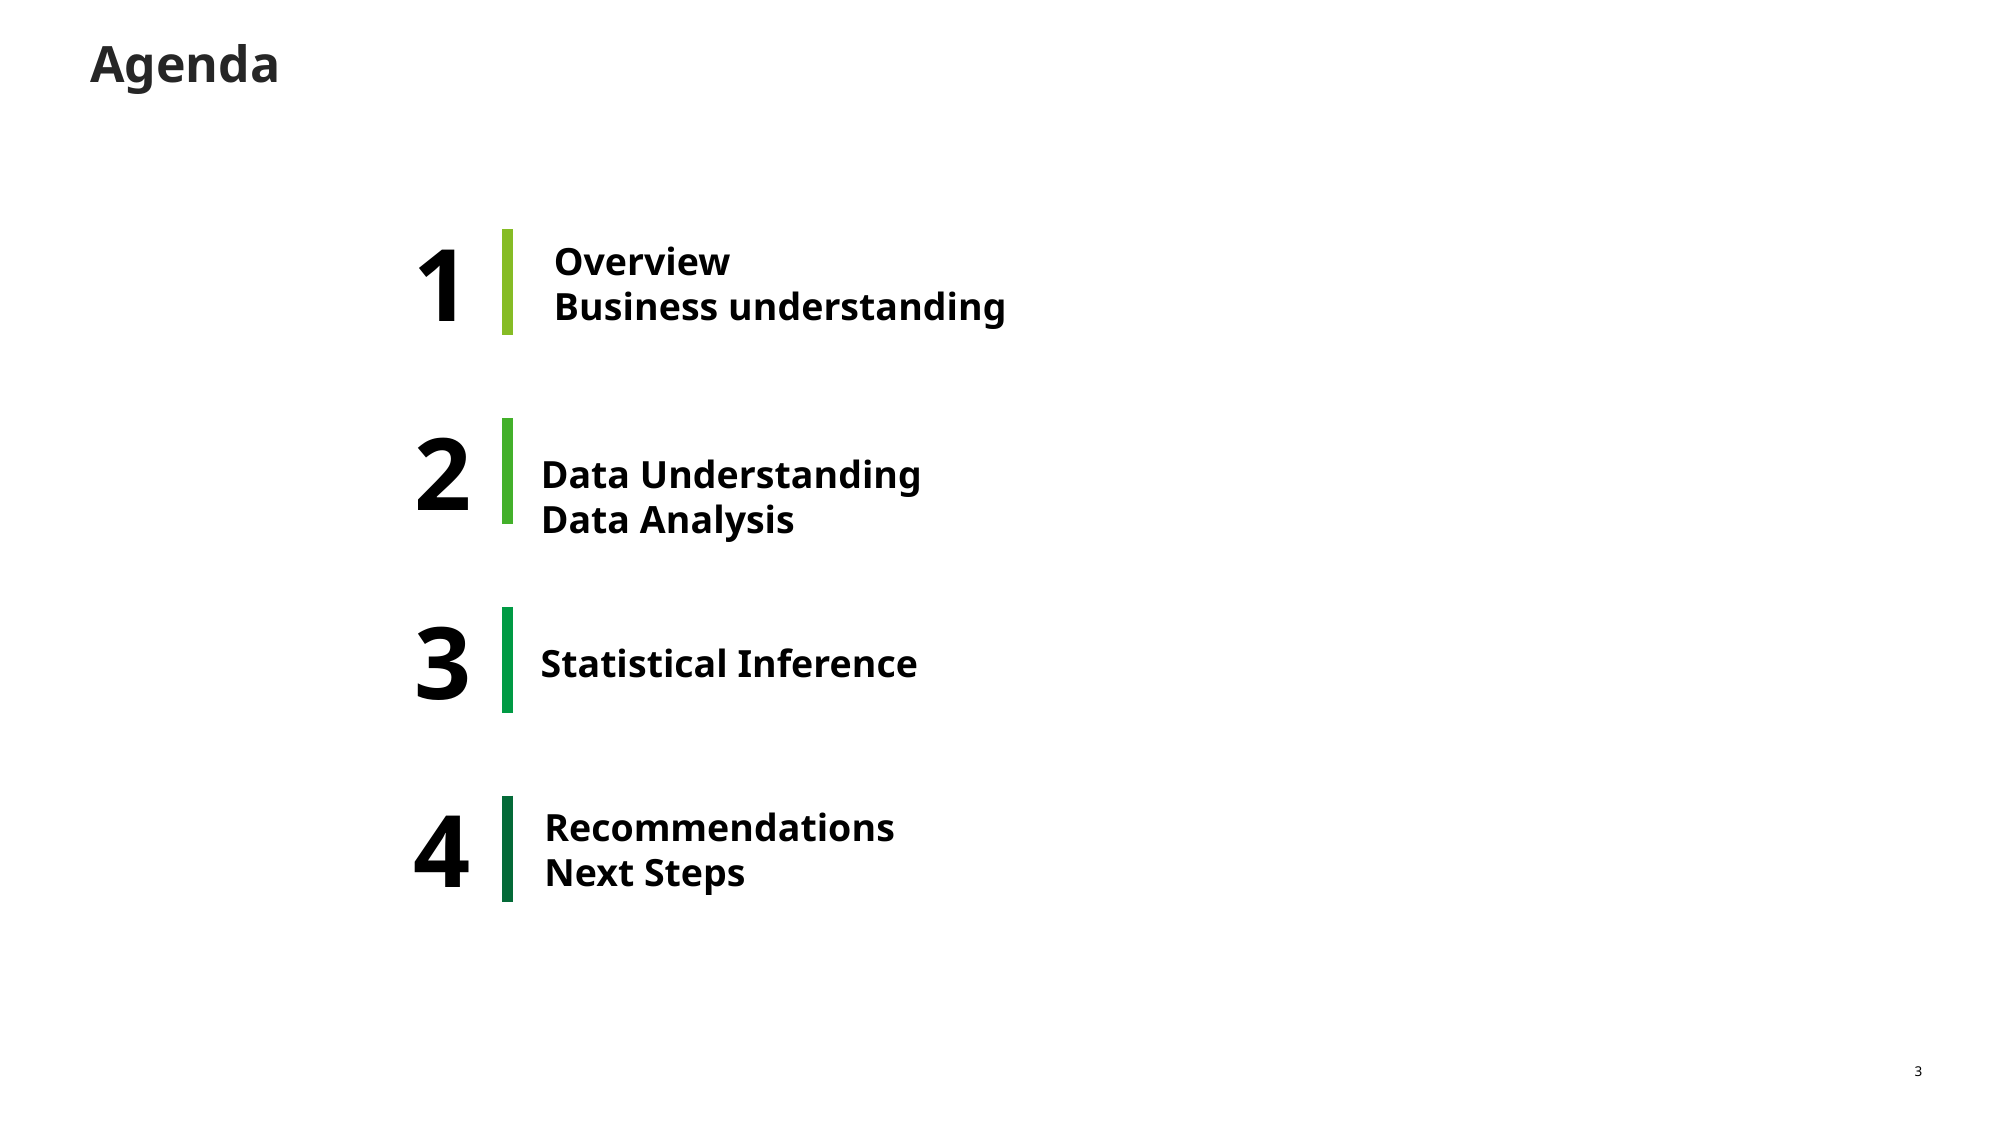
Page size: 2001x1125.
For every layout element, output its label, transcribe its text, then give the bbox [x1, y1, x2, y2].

title Agenda [90, 39, 1959, 100]
text_box 4 [399, 780, 487, 916]
text_box Data Understanding Data Analysis [525, 443, 938, 549]
text_box Statistical Inference [525, 632, 934, 693]
text_box Overview Business understanding [539, 230, 1023, 336]
text_box 3 [399, 591, 487, 727]
text_box Recommendations Next Steps [529, 796, 911, 902]
text_box 2 [399, 402, 487, 538]
text_box 1 [399, 214, 487, 349]
